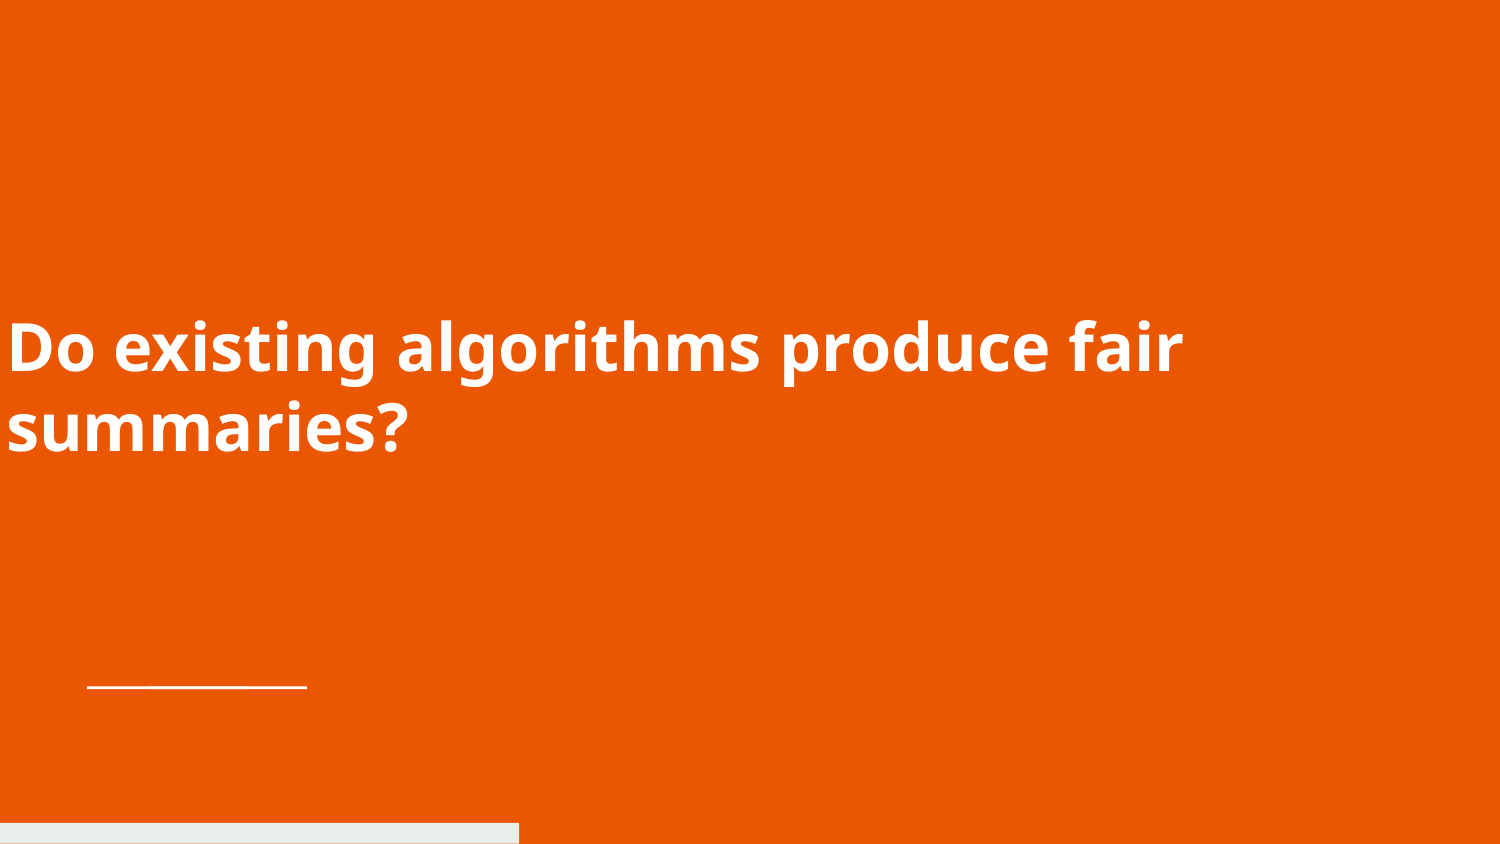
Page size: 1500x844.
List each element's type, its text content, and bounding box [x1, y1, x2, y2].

text_box [0, 822, 520, 844]
title Do existing algorithms produce fair summaries? [0, 140, 1500, 630]
